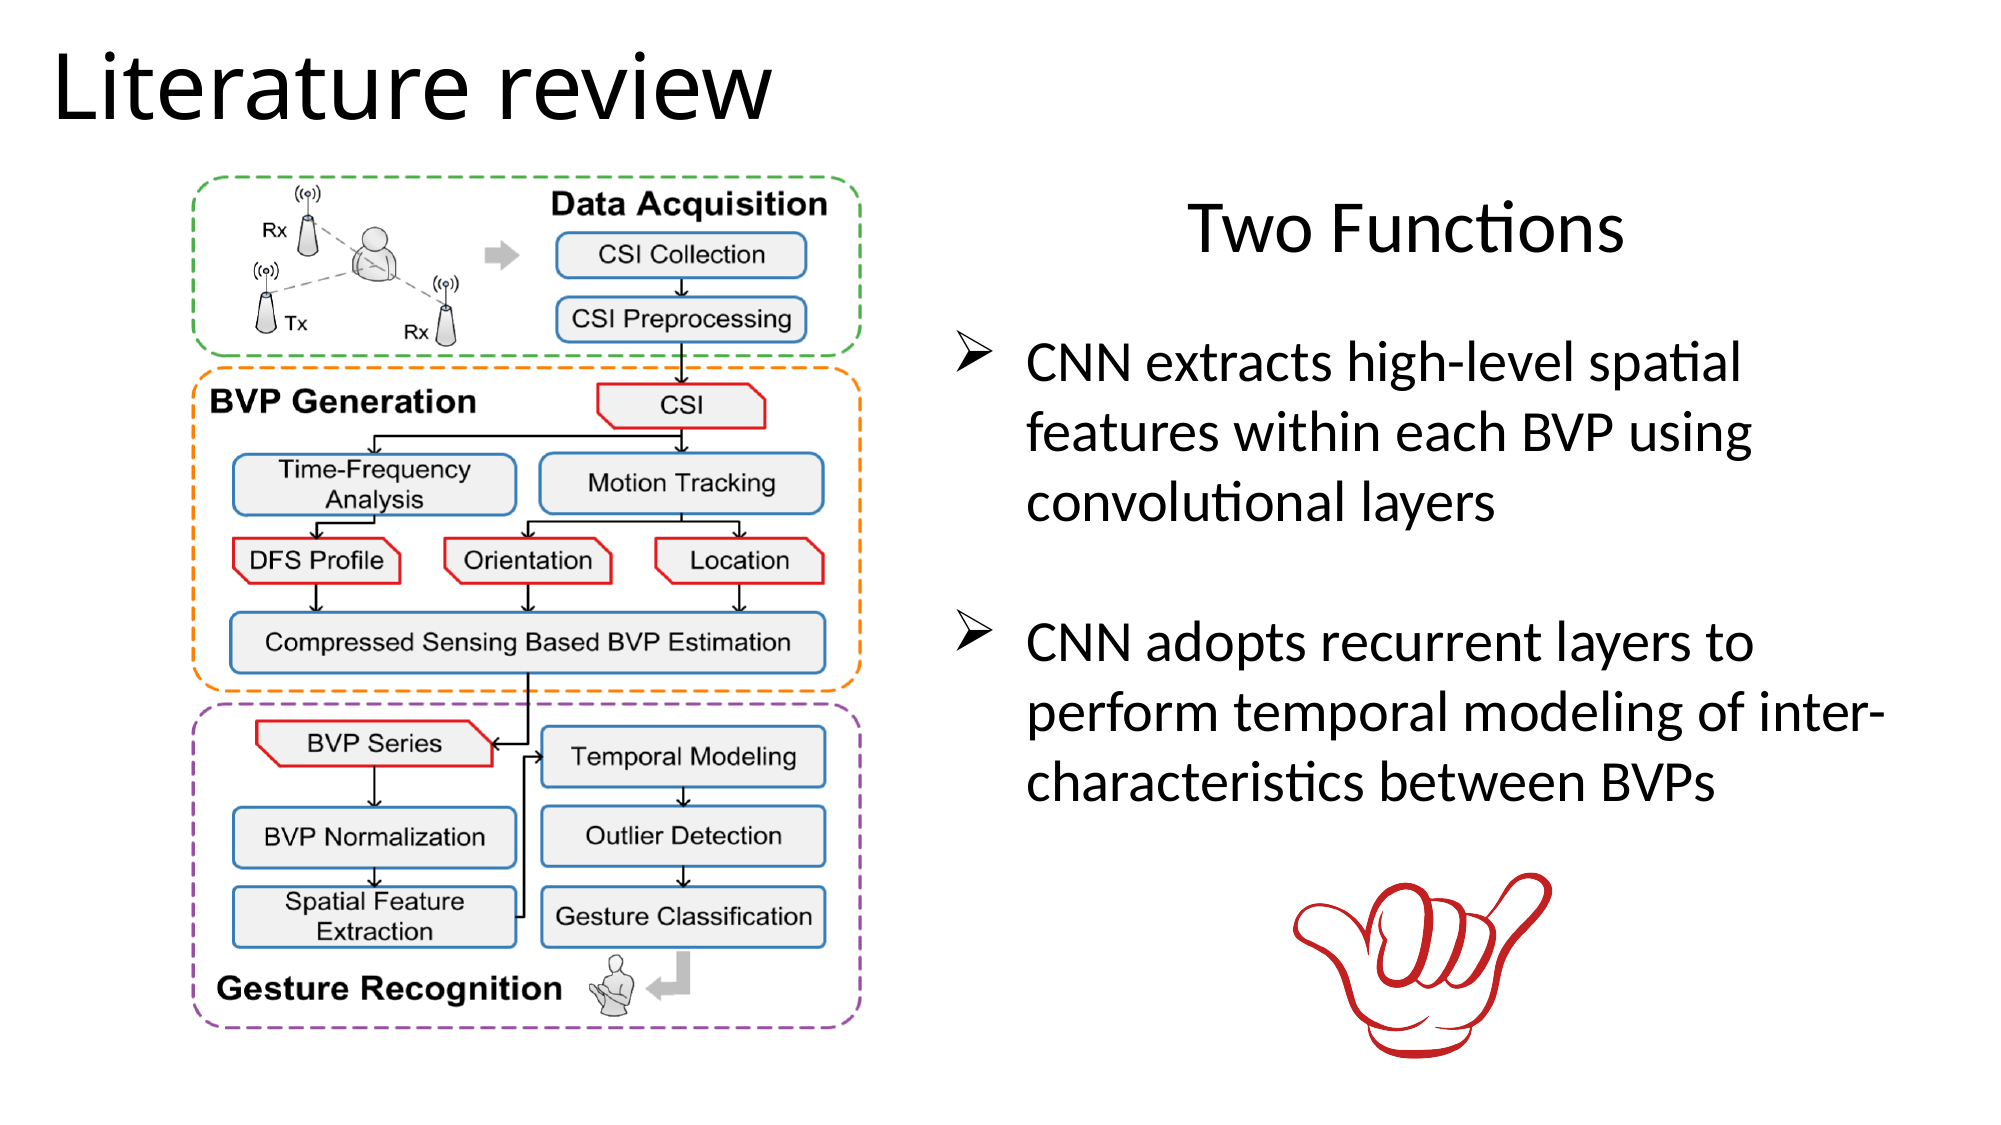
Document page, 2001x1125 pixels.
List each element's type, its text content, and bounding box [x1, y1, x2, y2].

text_box Two Functions [921, 170, 1893, 275]
picture [1255, 806, 1590, 1125]
text_box CNN extracts high-level spatial features within each BVP using convolutional layers CNN adopts recurrent layers to perform temporal modeling of inter-characteristics between BVPs [936, 315, 1908, 821]
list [173, 157, 884, 1041]
text_box Literature review [36, 20, 1863, 146]
